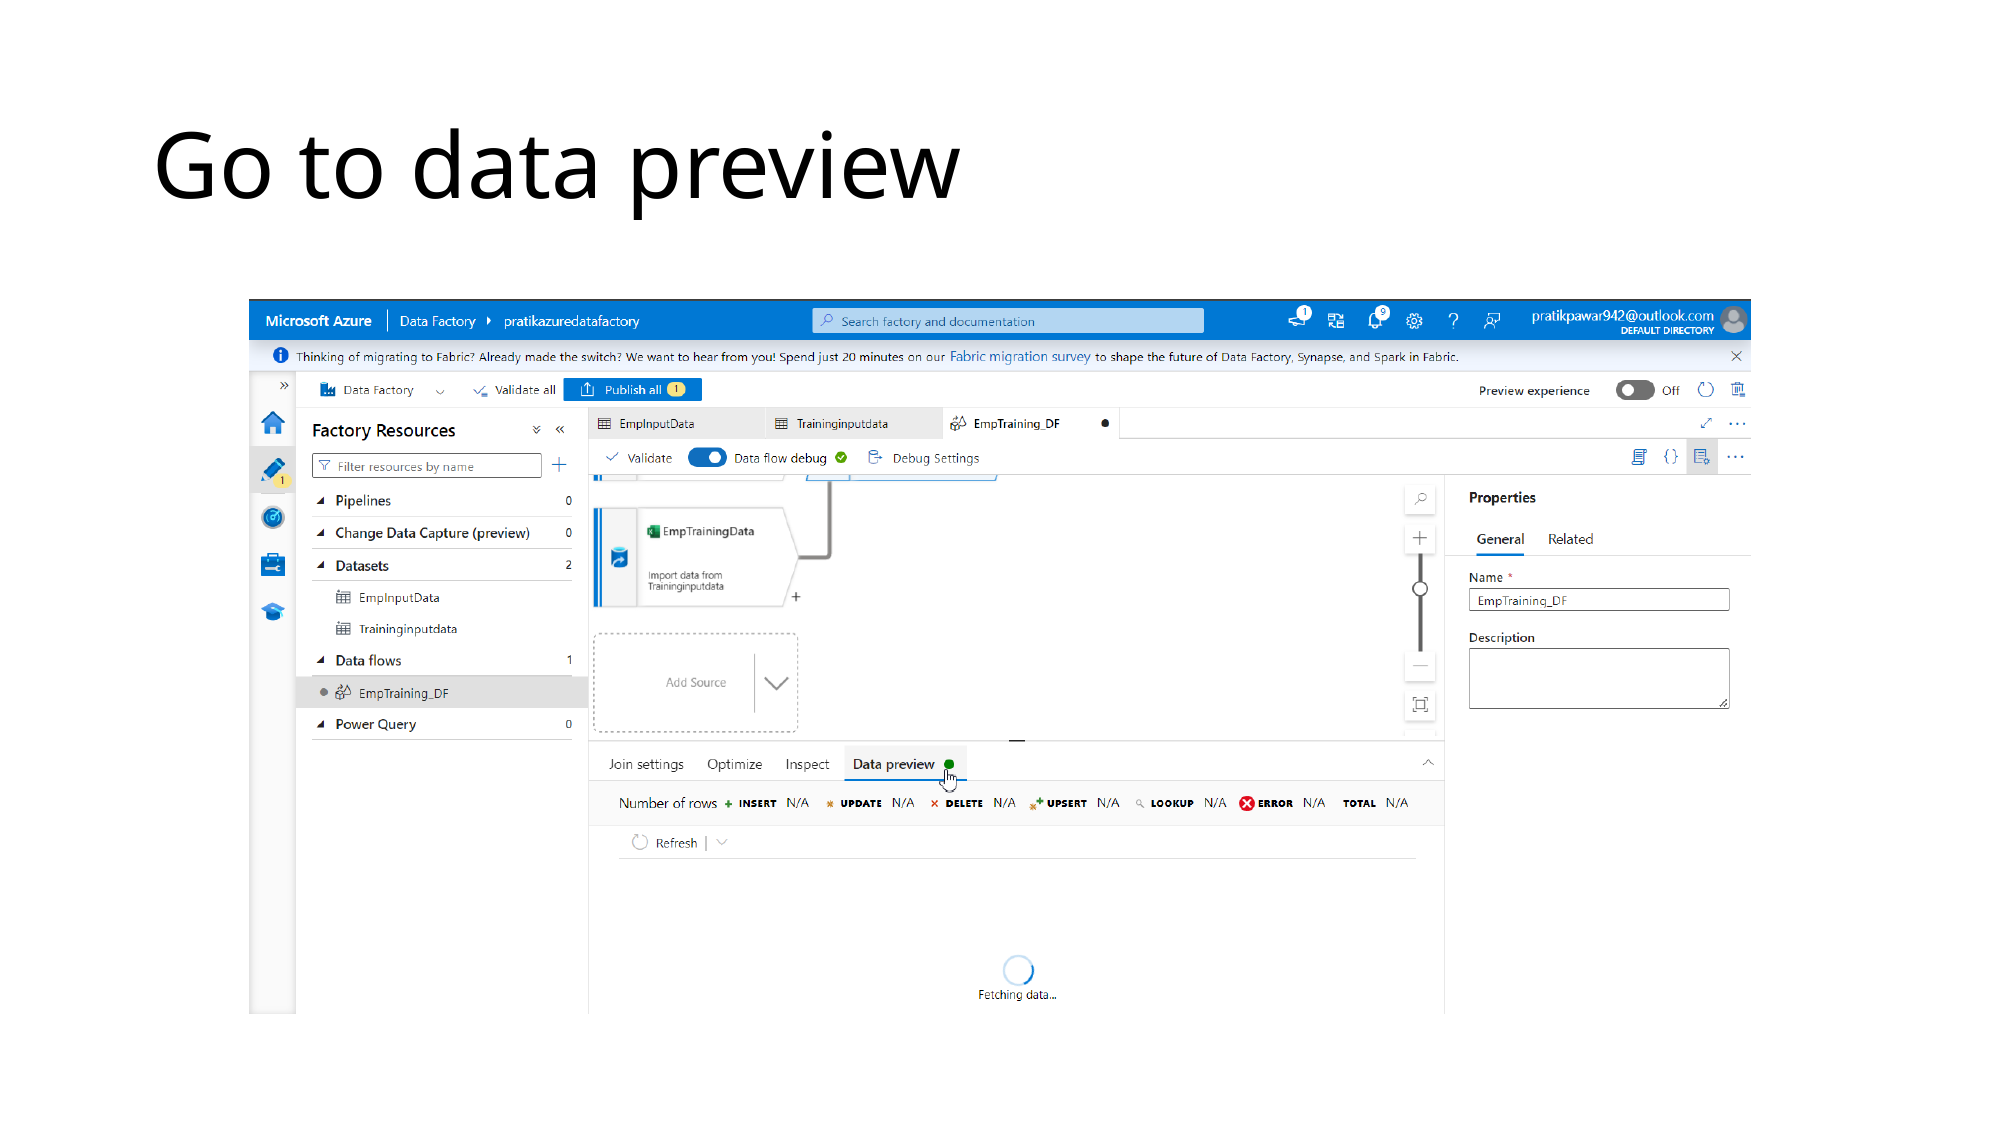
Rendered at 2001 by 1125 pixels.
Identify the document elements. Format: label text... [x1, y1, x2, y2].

title Go to data preview [137, 59, 1863, 278]
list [249, 299, 1751, 1014]
